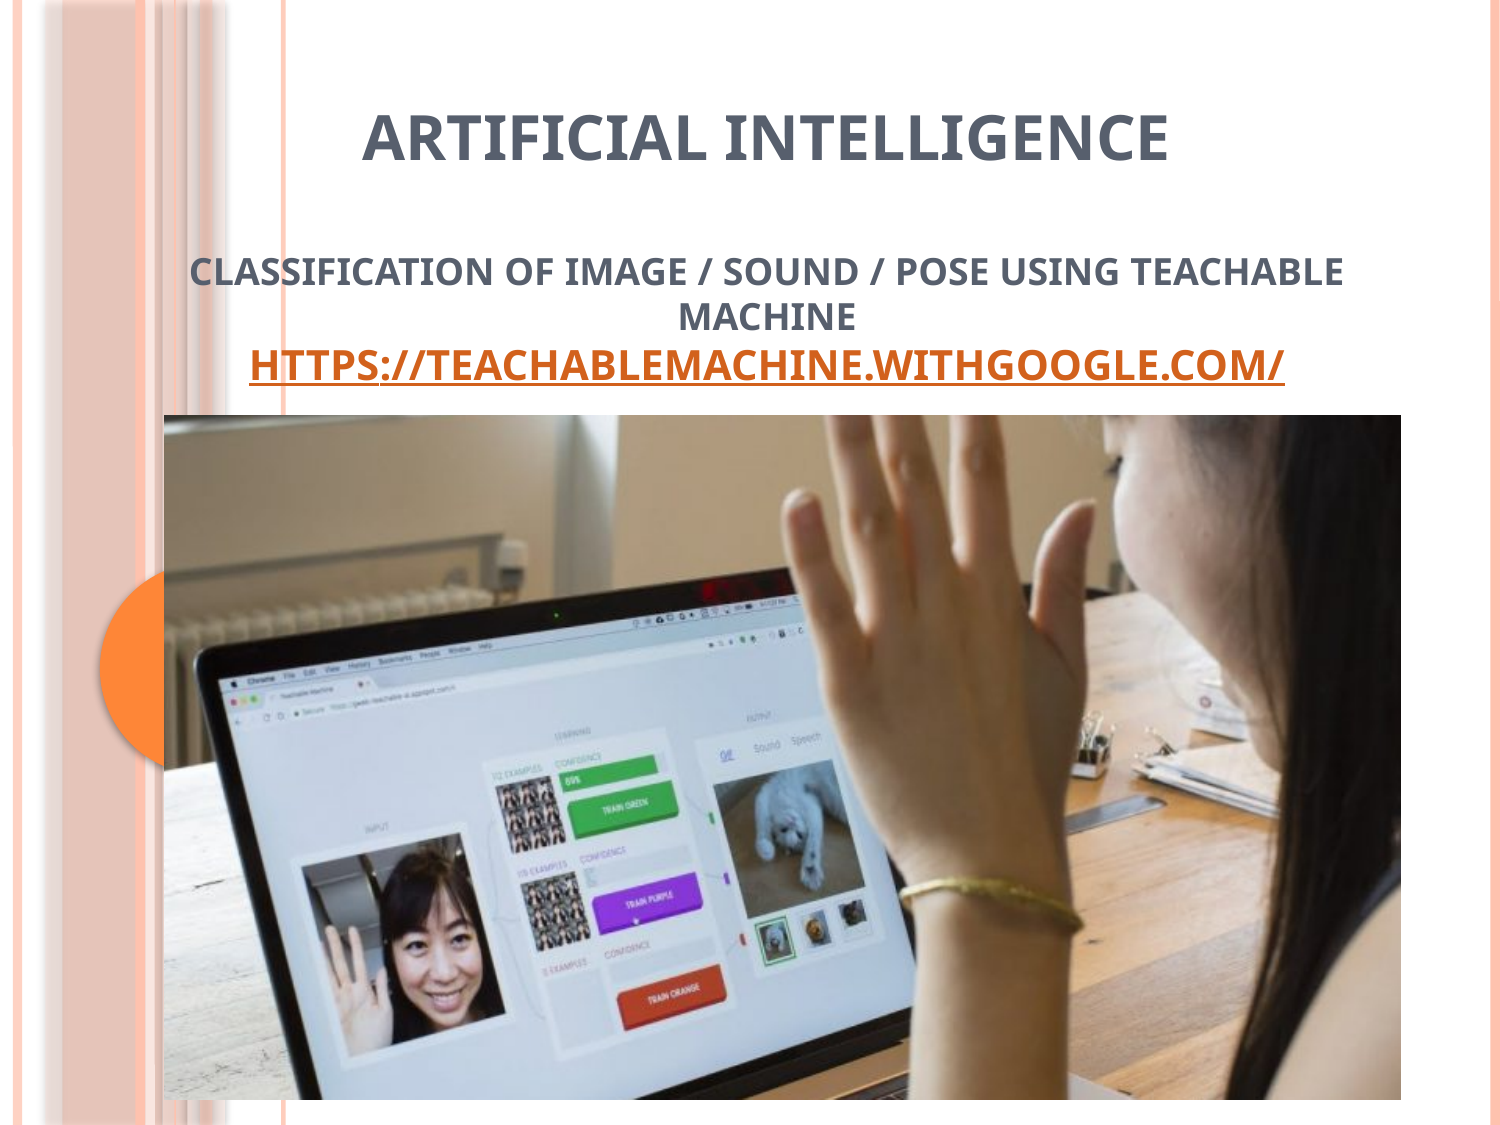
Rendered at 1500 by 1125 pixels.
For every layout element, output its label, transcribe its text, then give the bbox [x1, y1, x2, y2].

picture [164, 415, 1402, 1101]
title Artificial Intelligence Classification of Image / Sound / Pose using Teachable Machine https://teachablemachine.withgoogle.com/ [95, 78, 1439, 403]
